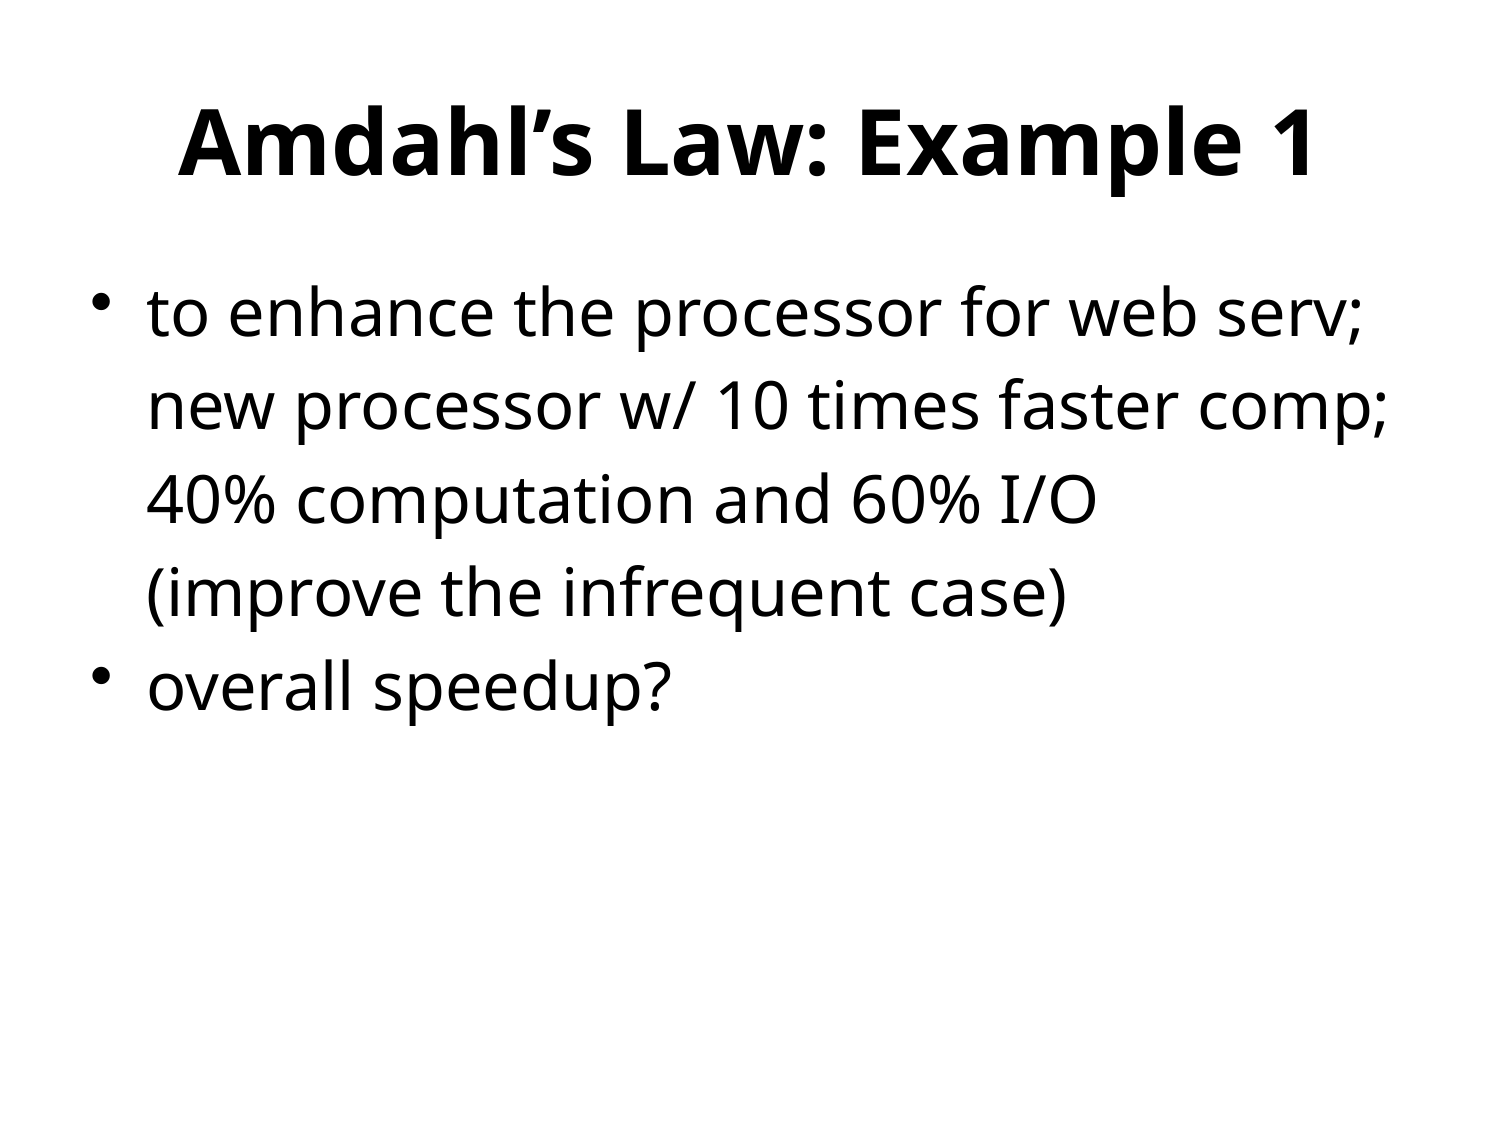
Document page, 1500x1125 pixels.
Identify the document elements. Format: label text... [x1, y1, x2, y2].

title Amdahl’s Law: Example 1 [0, 45, 1500, 233]
list to enhance the processor for web serv; new processor w/ 10 times faster comp; 40% computation and 60% I/O (improve the infrequent case) overall speedup? [75, 262, 1500, 1125]
